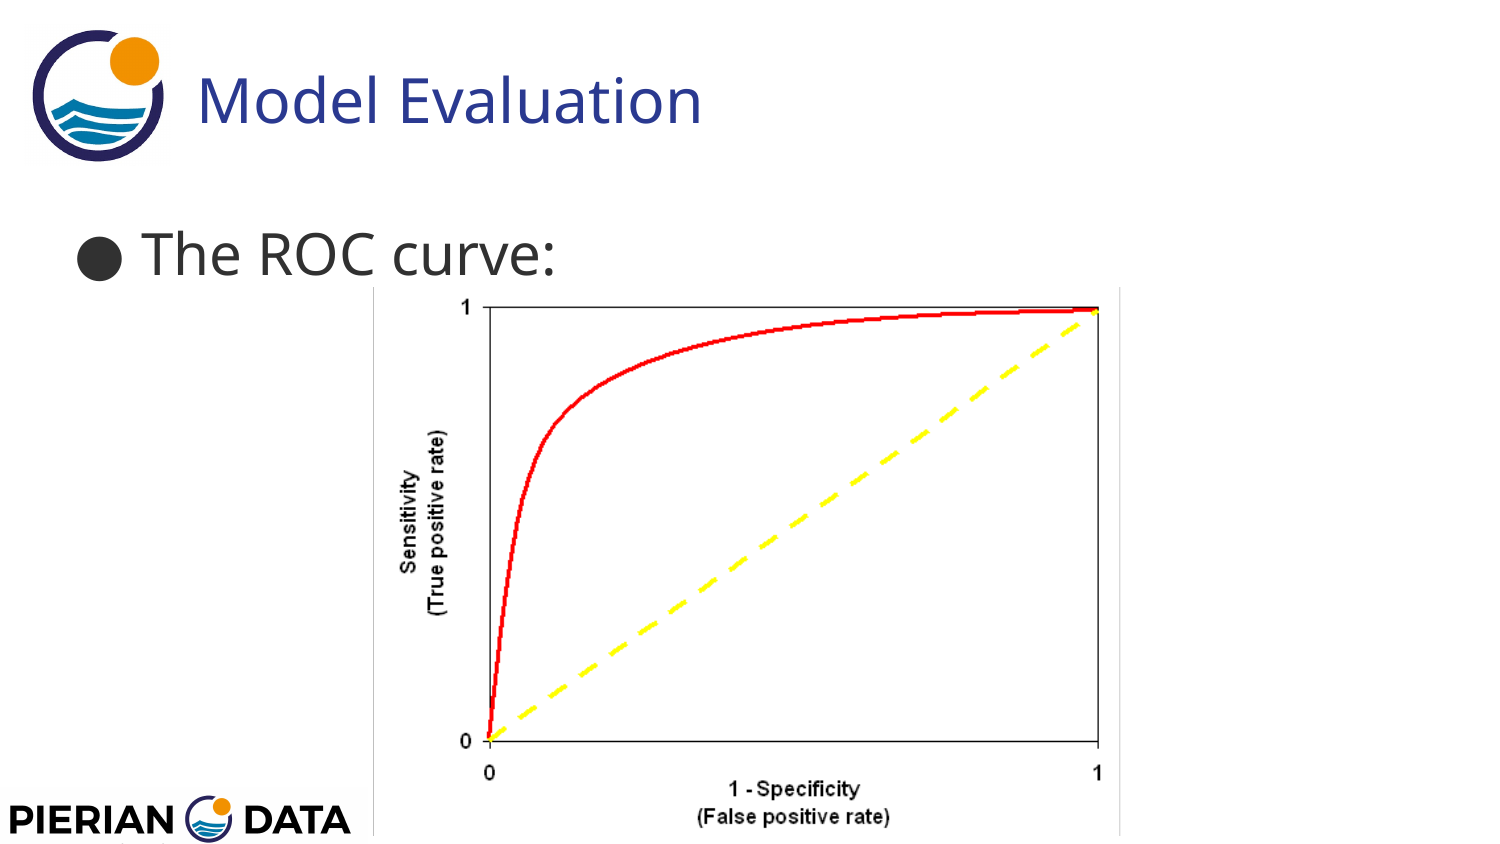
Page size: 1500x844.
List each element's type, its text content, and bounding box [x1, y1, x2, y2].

text_box Model Evaluation [181, 45, 1500, 146]
text_box [176, 34, 1330, 157]
text_box The ROC curve: [51, 201, 1376, 750]
picture [24, 24, 172, 167]
picture [0, 287, 1128, 844]
